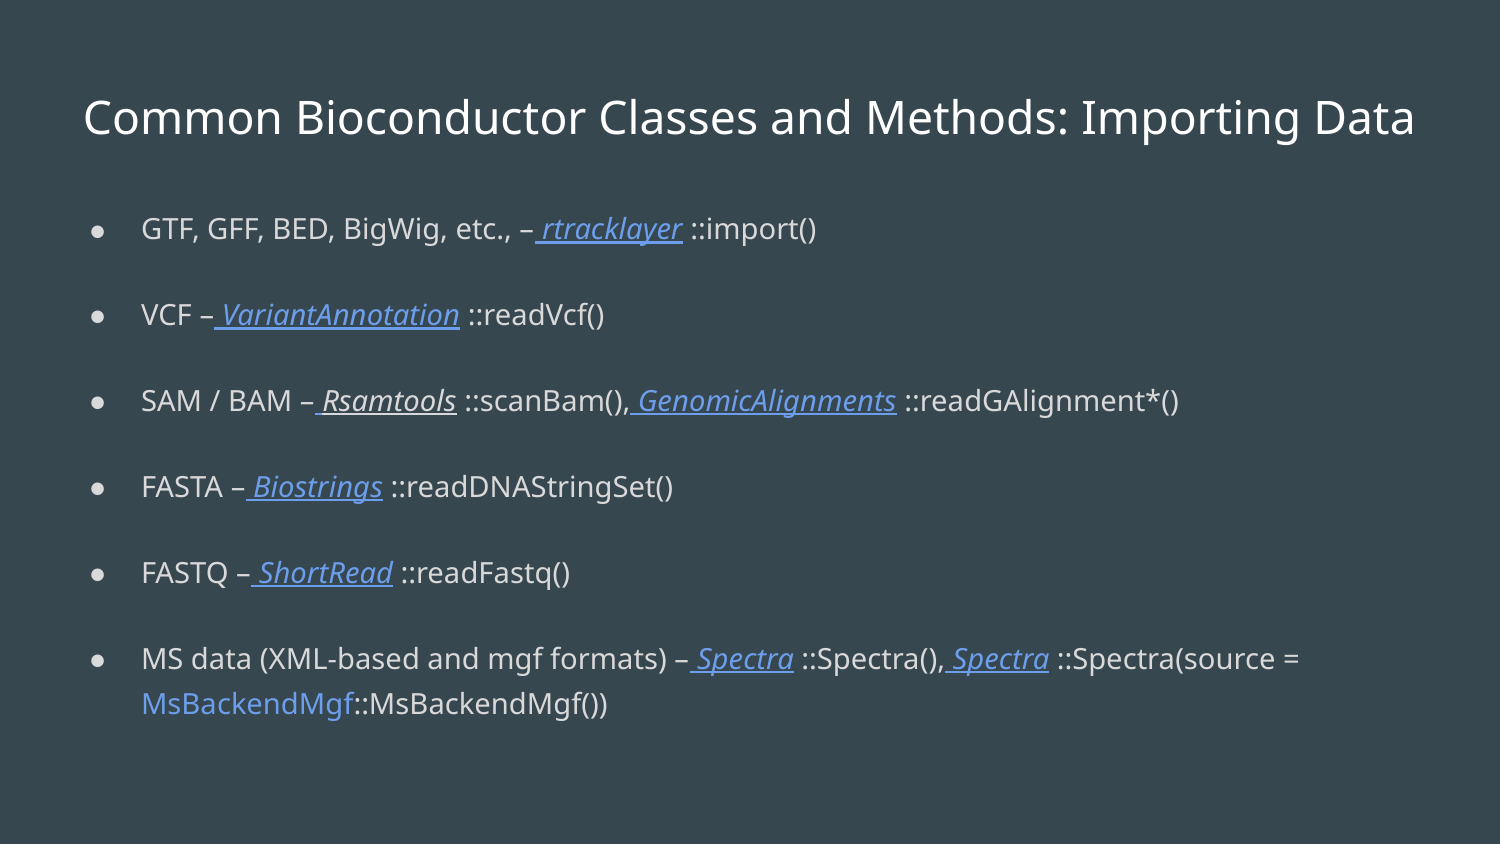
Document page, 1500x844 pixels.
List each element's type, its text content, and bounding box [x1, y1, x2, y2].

title Common Bioconductor Classes and Methods: Importing Data [51, 72, 1449, 167]
list GTF, GFF, BED, BigWig, etc., – rtracklayer ::import() VCF – VariantAnnotation ::readVcf() SAM / BAM – Rsamtools ::scanBam(), GenomicAlignments ::readGAlignment*() FASTA – Biostrings ::readDNAStringSet() FASTQ – ShortRead ::readFastq() MS data (XML-based and mgf formats) – Spectra ::Spectra(), Spectra ::Spectra(source = MsBackendMgf::MsBackendMgf()) [51, 189, 1449, 750]
